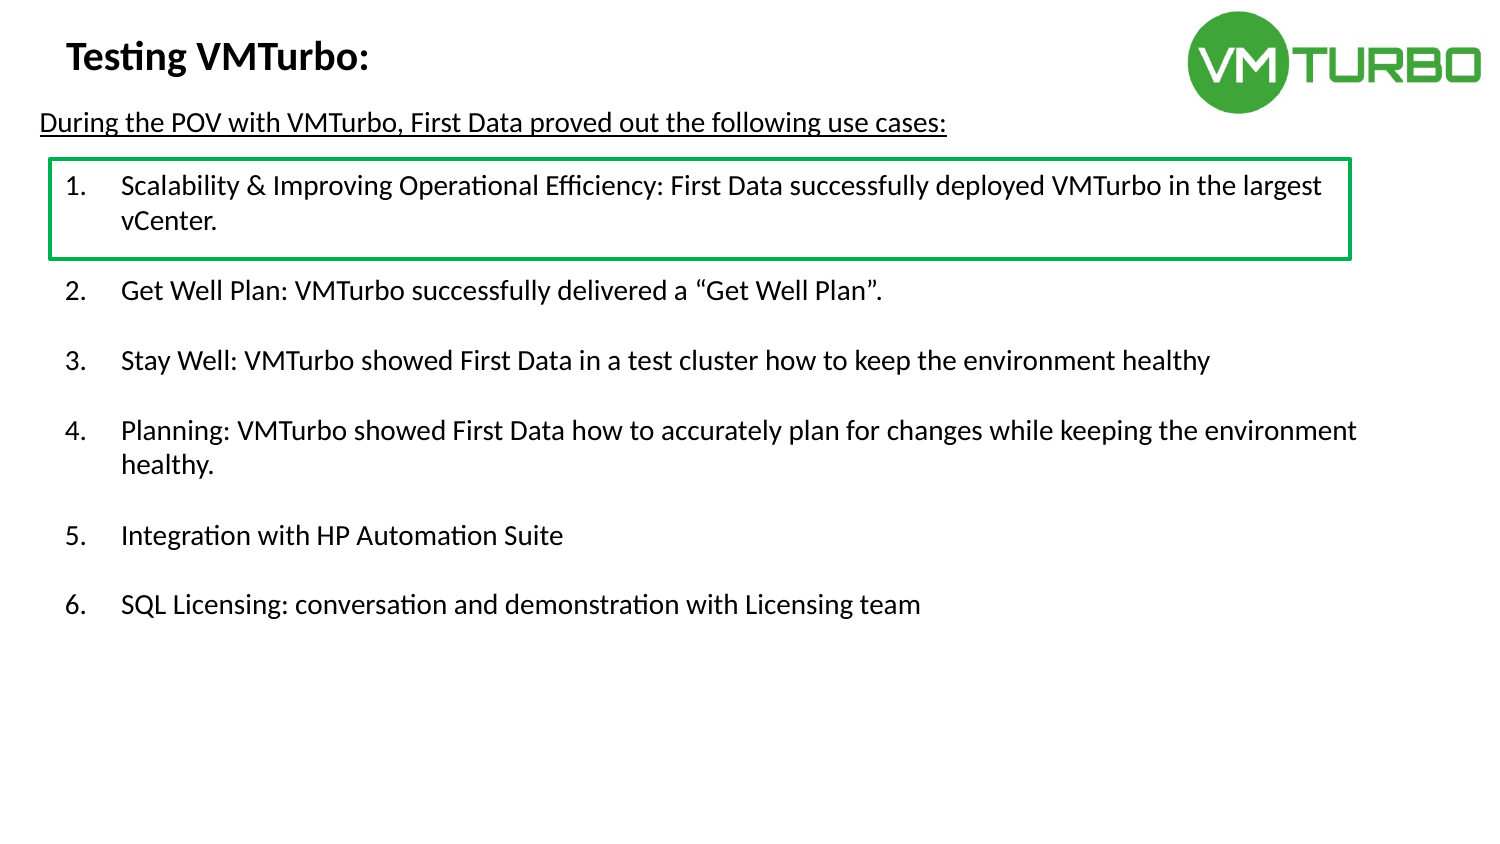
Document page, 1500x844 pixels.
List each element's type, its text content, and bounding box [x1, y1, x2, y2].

text_box During the POV with VMTurbo, First Data proved out the following use cases: [24, 96, 1388, 146]
picture [1186, 9, 1488, 123]
text_box Scalability & Improving Operational Efficiency: First Data successfully deployed VMTurbo in the largest vCenter. Get Well Plan: VMTurbo successfully delivered a “Get Well Plan”. Stay Well: VMTurbo showed First Data in a test cluster how to keep the environment healthy Planning: VMTurbo showed First Data how to accurately plan for changes while keeping the environment healthy. Integration with HP Automation Suite SQL Licensing: conversation and demonstration with Licensing team [49, 158, 1413, 698]
text_box Testing VMTurbo: [51, 21, 386, 132]
text_box [48, 157, 1352, 261]
